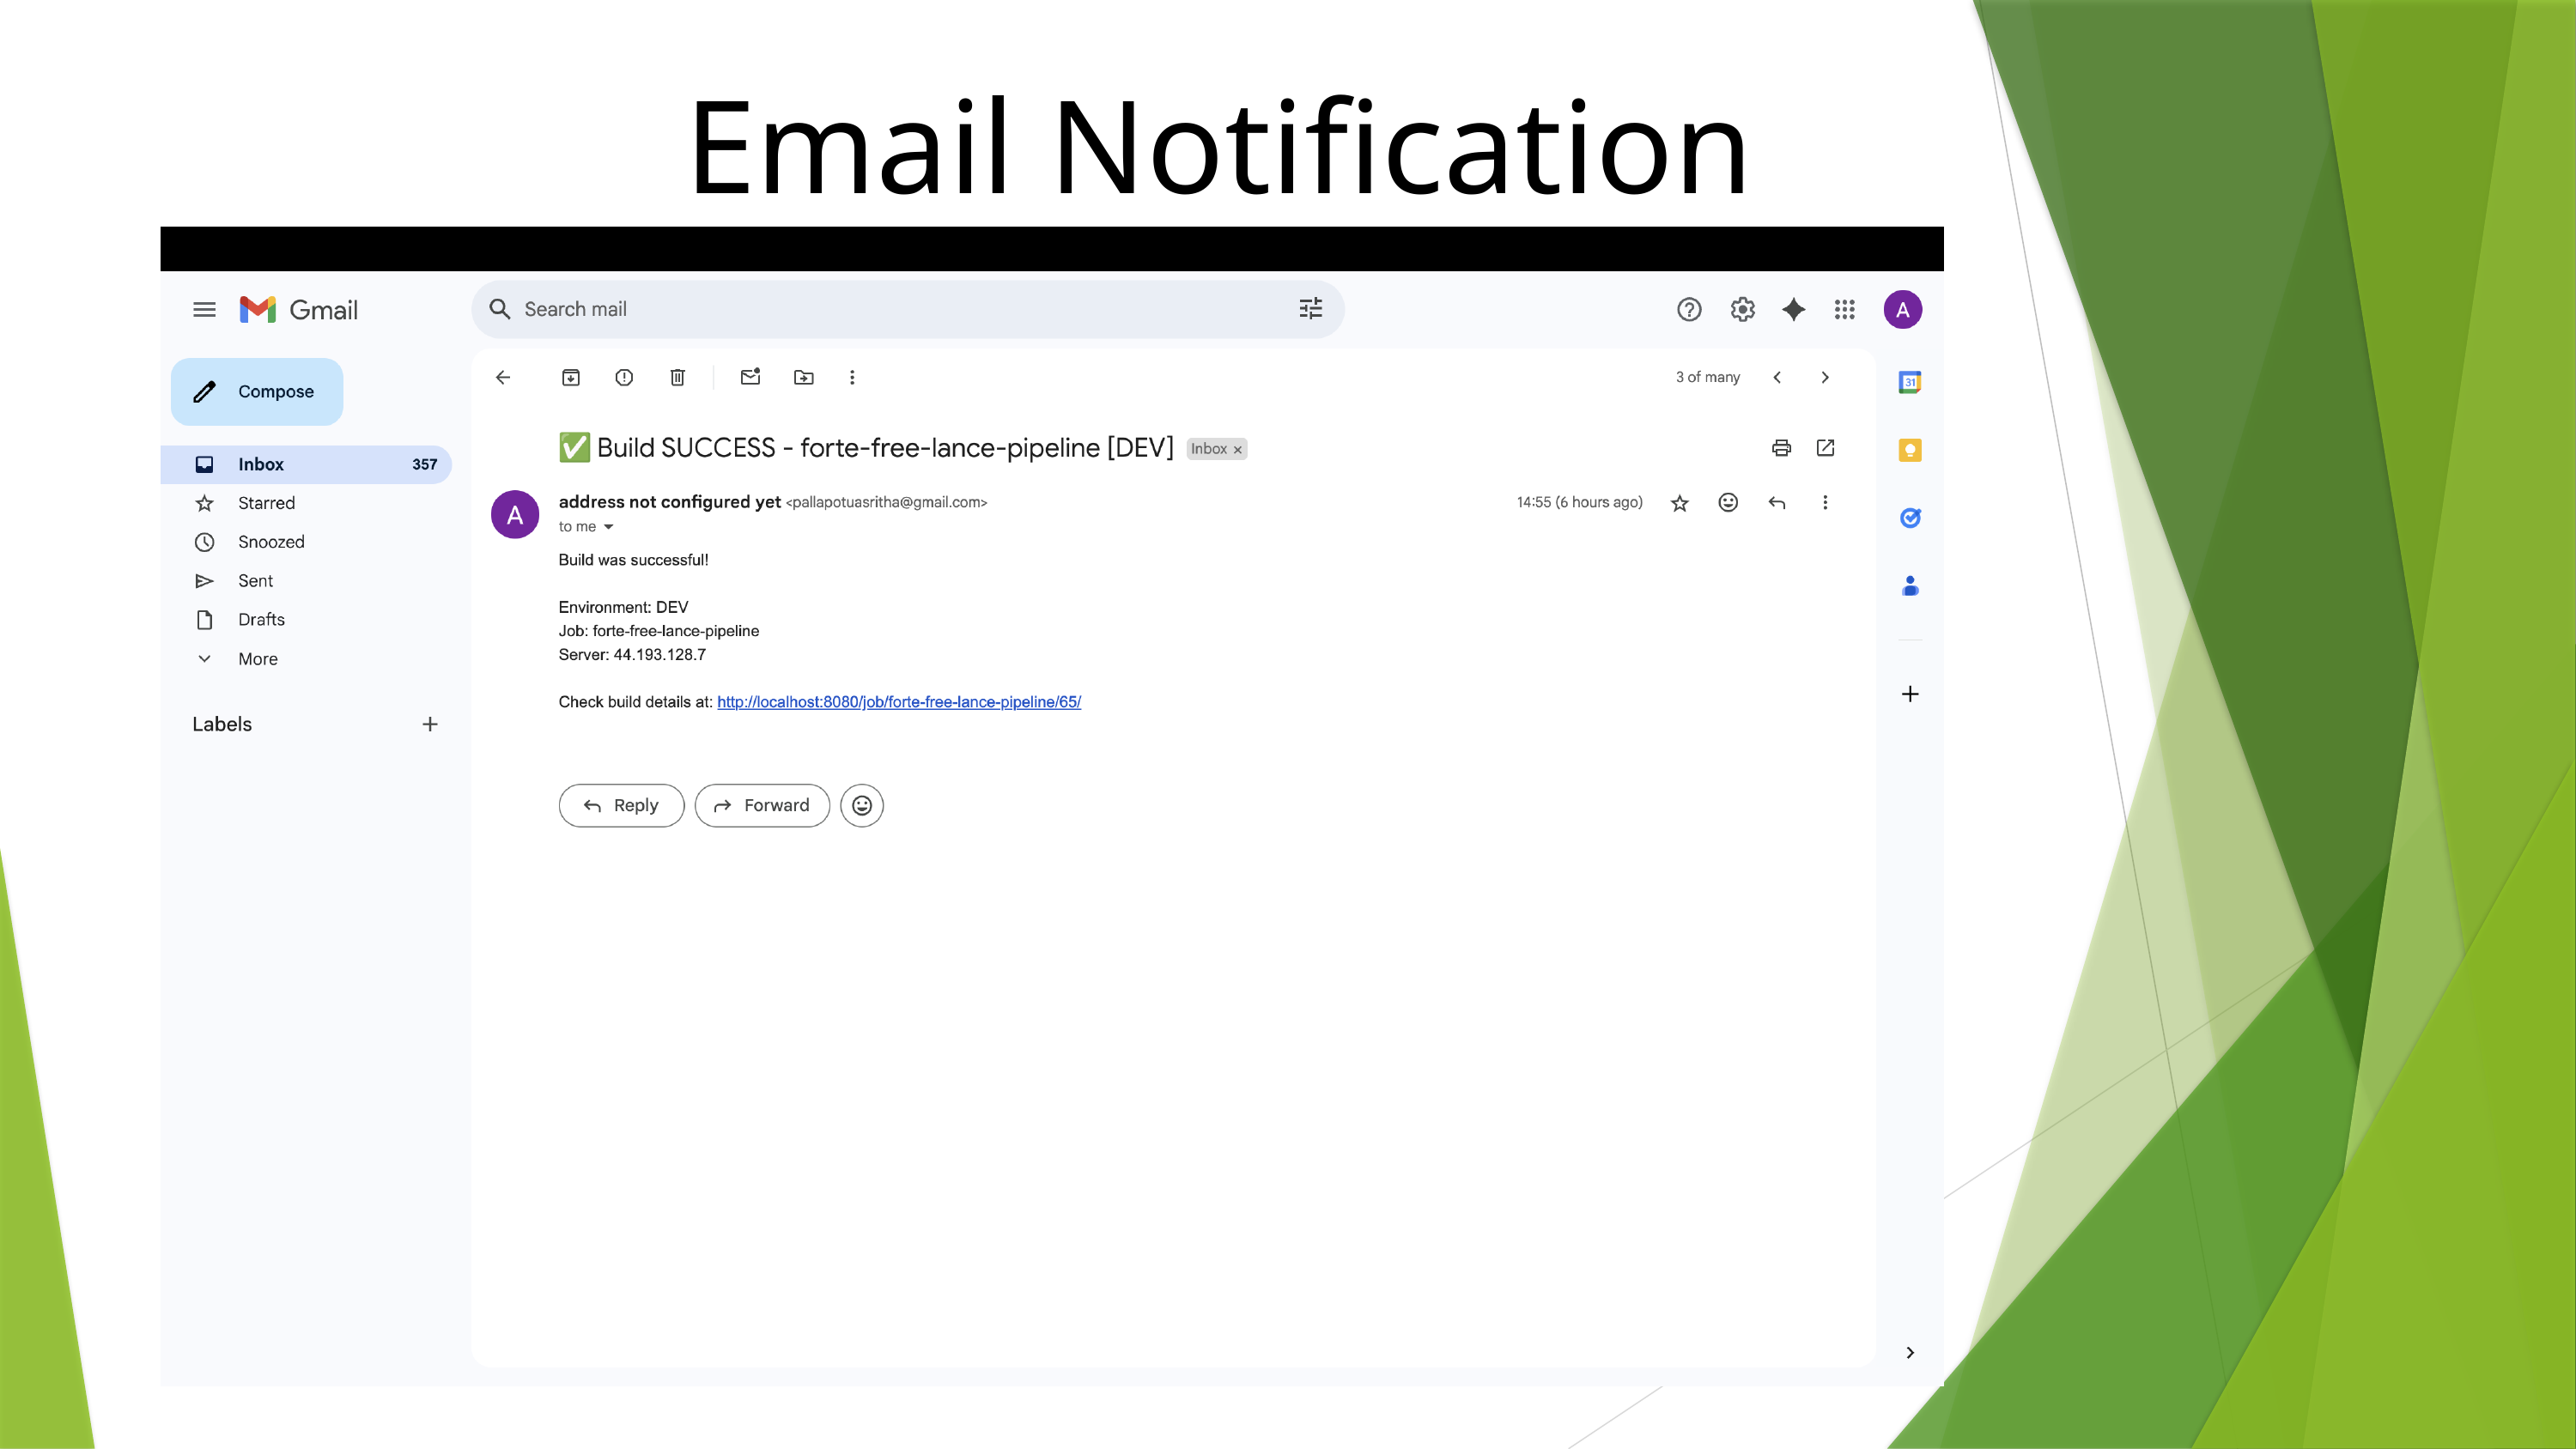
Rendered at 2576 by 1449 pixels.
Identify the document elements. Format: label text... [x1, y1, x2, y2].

title Email Notification [0, 62, 2462, 306]
picture [161, 227, 1944, 1387]
